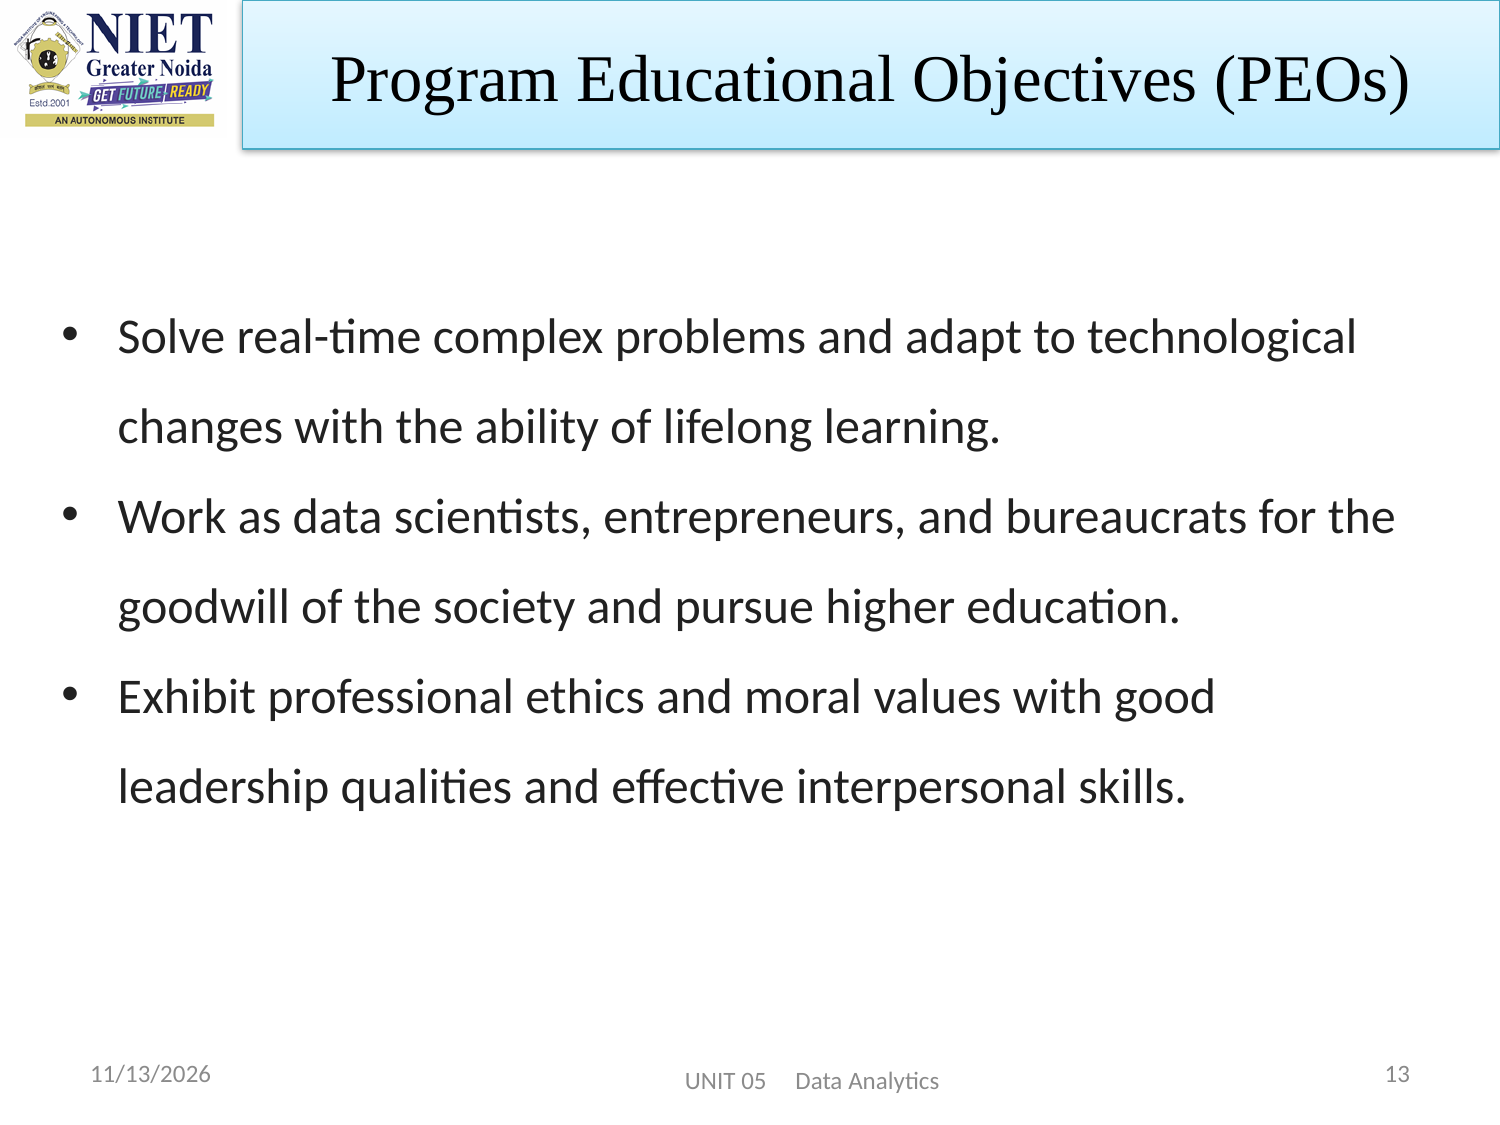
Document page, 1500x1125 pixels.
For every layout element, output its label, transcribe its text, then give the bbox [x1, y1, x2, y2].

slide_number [75, 1042, 425, 1103]
list Solve real-time complex problems and adapt to technological changes with the ability of lifelong learning. Work as data scientists, entrepreneurs, and bureaucrats for the goodwill of the society and pursue higher education. Exhibit professional ethics and moral values with good leadership qualities and effective interpersonal skills. [61, 194, 1425, 847]
slide_number 13 [1074, 1042, 1425, 1103]
footer UNIT 05 Data Analytics [512, 1050, 1113, 1110]
picture [0, 0, 238, 138]
text_box Program Educational Objectives (PEOs) [242, 0, 1500, 150]
